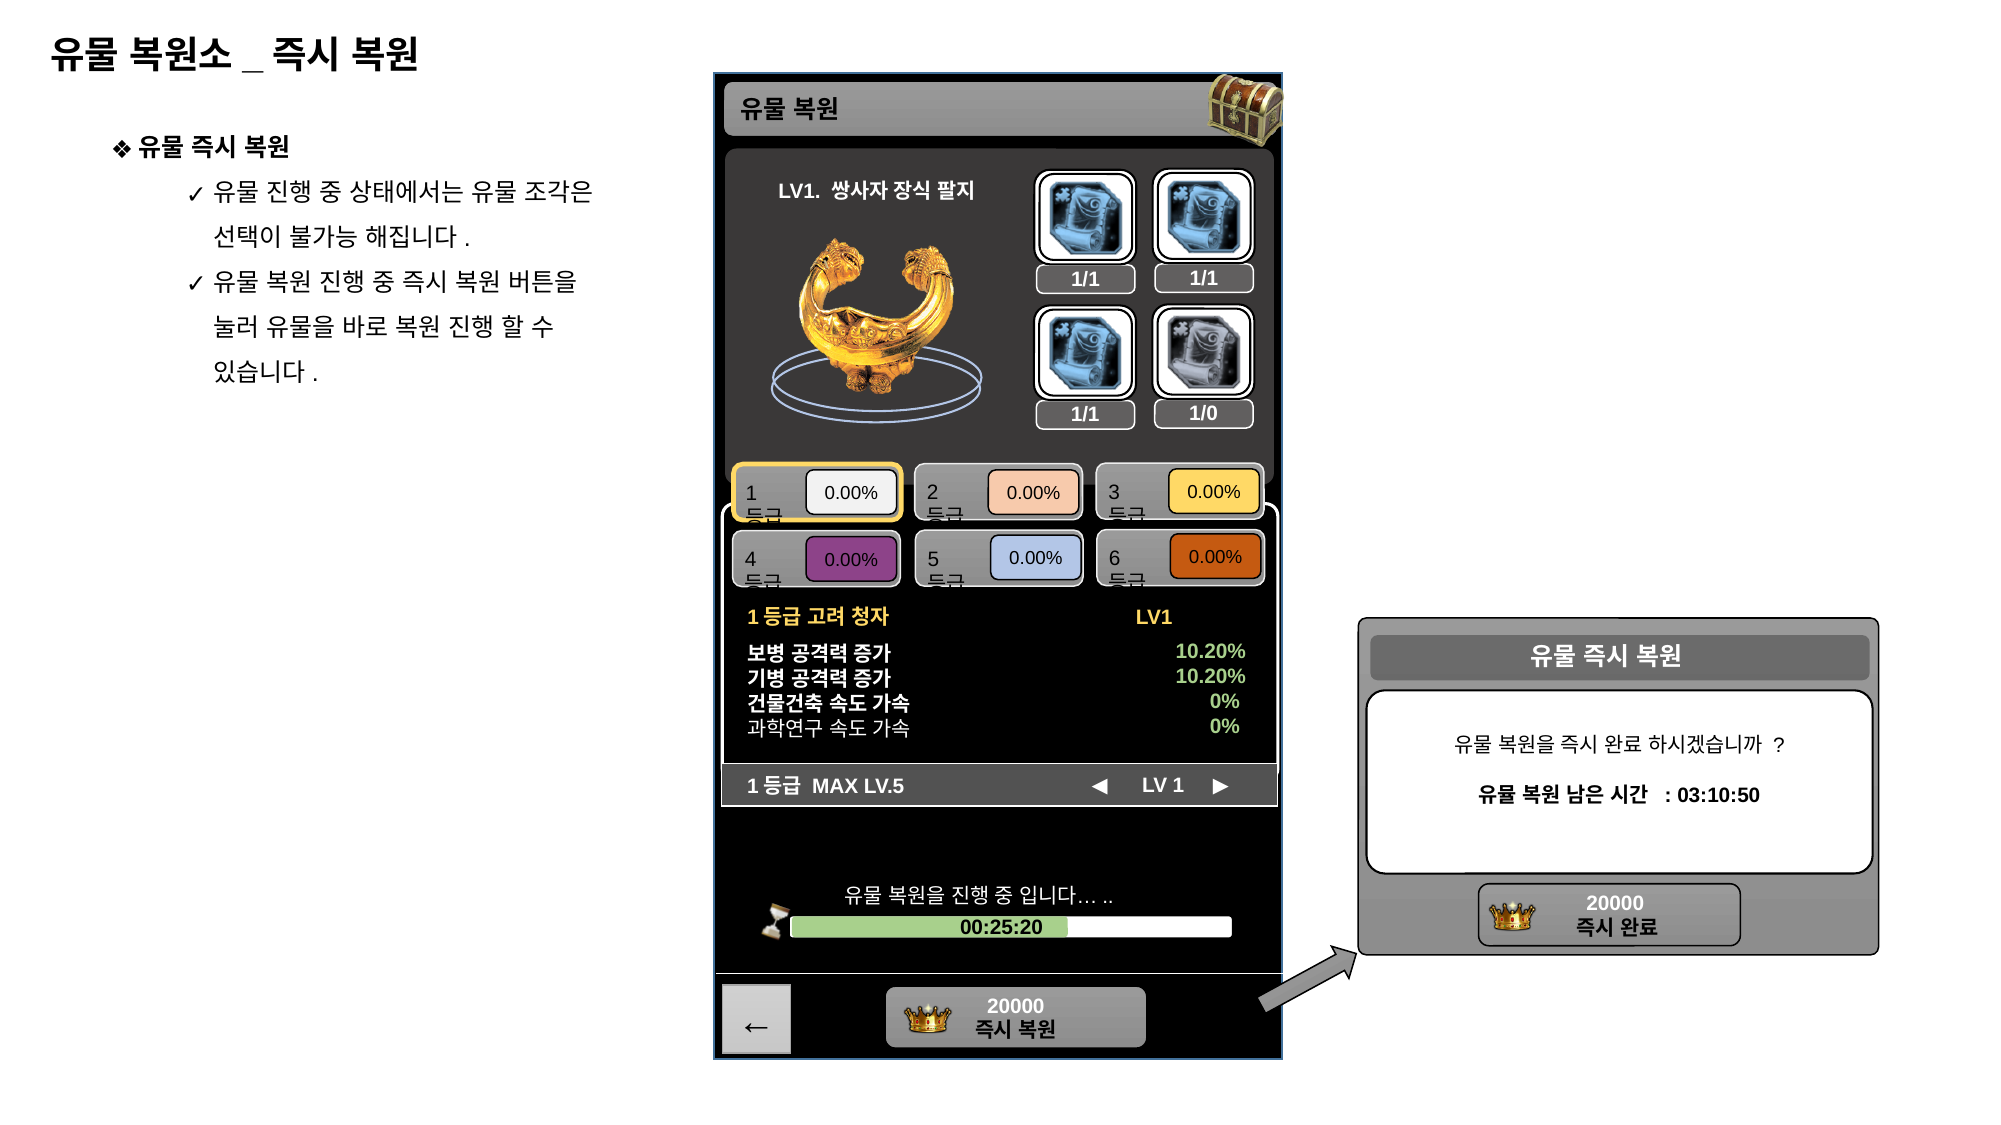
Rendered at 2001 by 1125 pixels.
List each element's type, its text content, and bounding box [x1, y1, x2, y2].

text_box 유물 복원소_즉시 복원 [35, 23, 450, 84]
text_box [714, 69, 1287, 1060]
text_box 유물 즉시 복원 유물 진행 중 상태에서는 유물 조각은 선택이 불가능 해집니다. 유물 복원 진행 중 즉시 복원 버튼을 눌러 유물을 바로 복원 진행 할 수 있습니다. [95, 109, 642, 489]
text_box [1358, 617, 1879, 956]
text_box [1292, 946, 1355, 1000]
